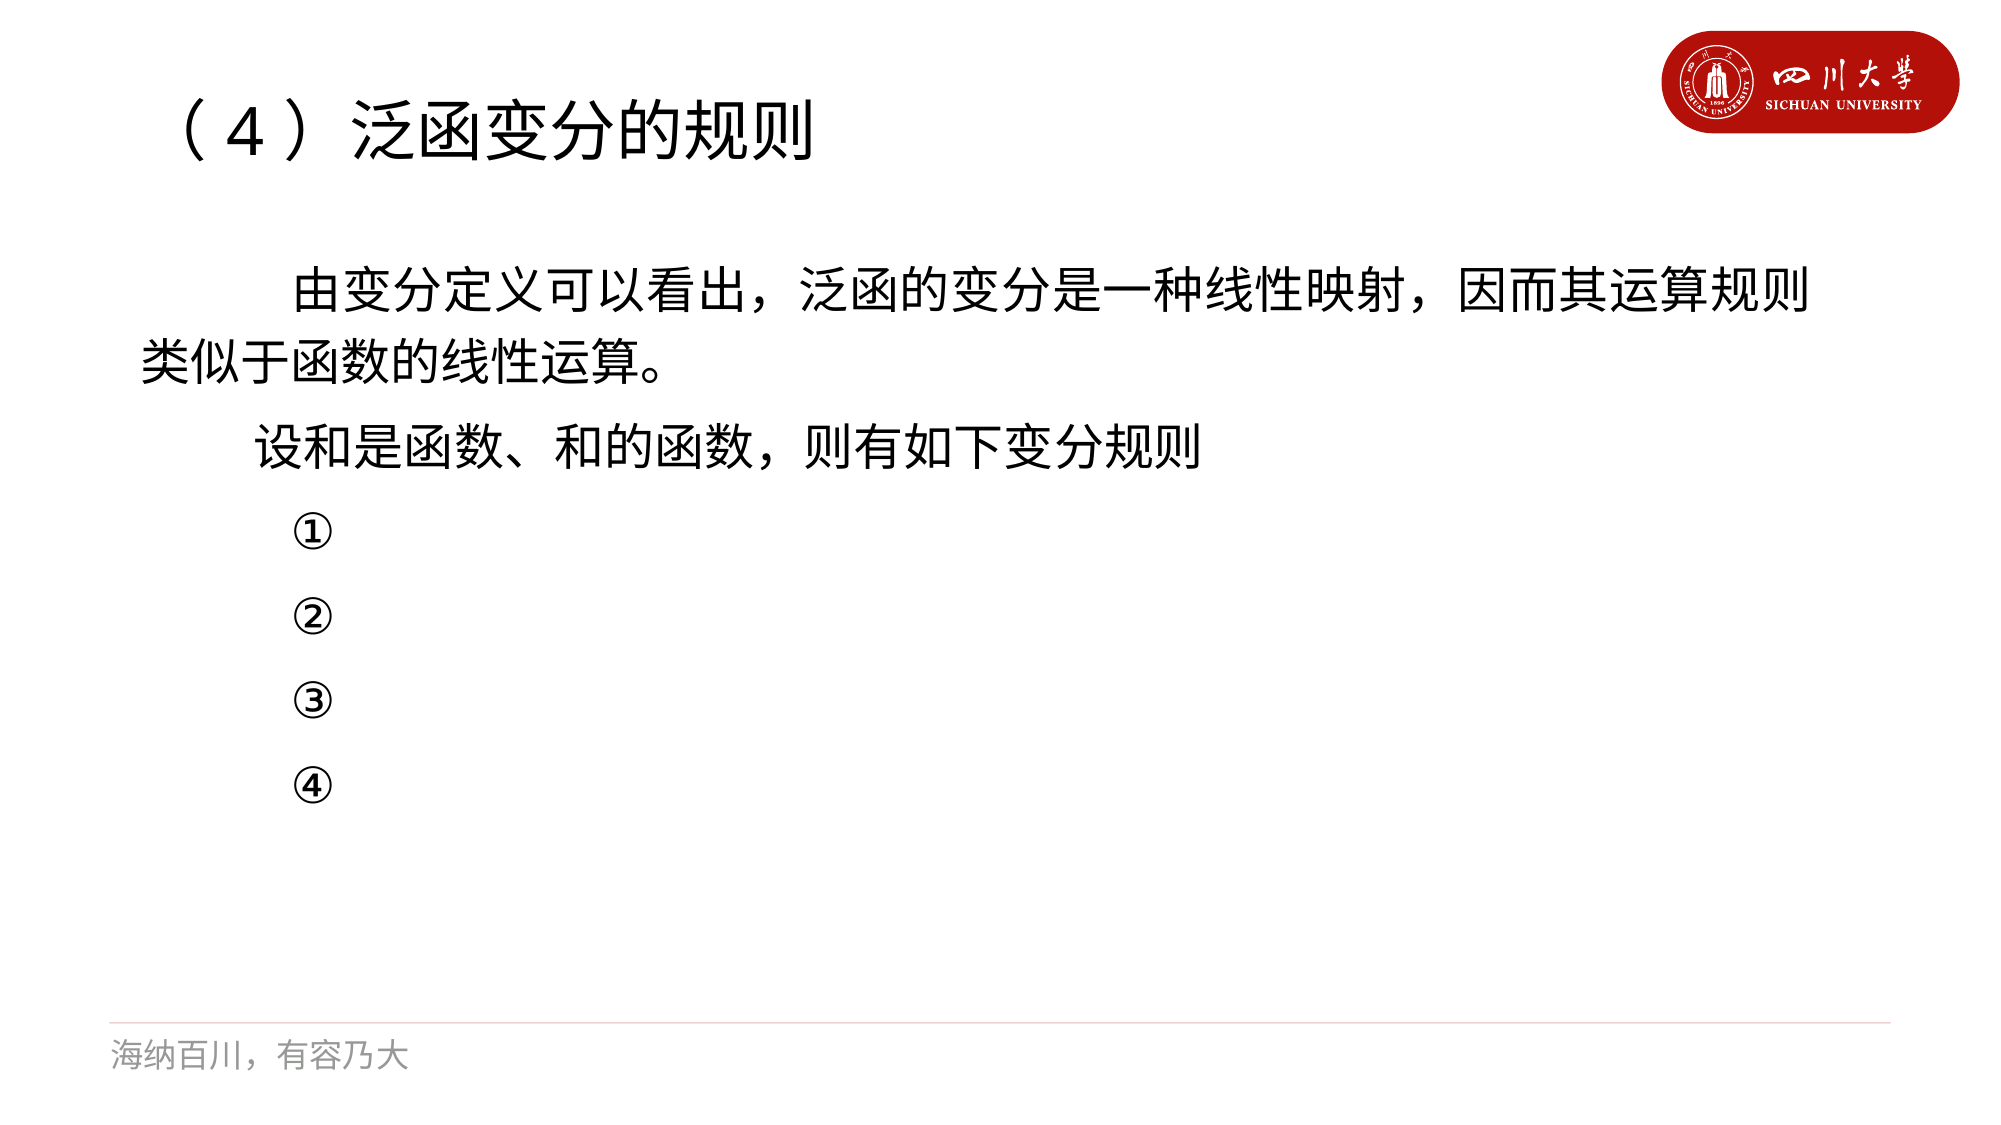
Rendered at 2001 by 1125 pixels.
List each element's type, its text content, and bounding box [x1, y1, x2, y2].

title （4）泛函变分的规则 [125, 78, 1827, 190]
